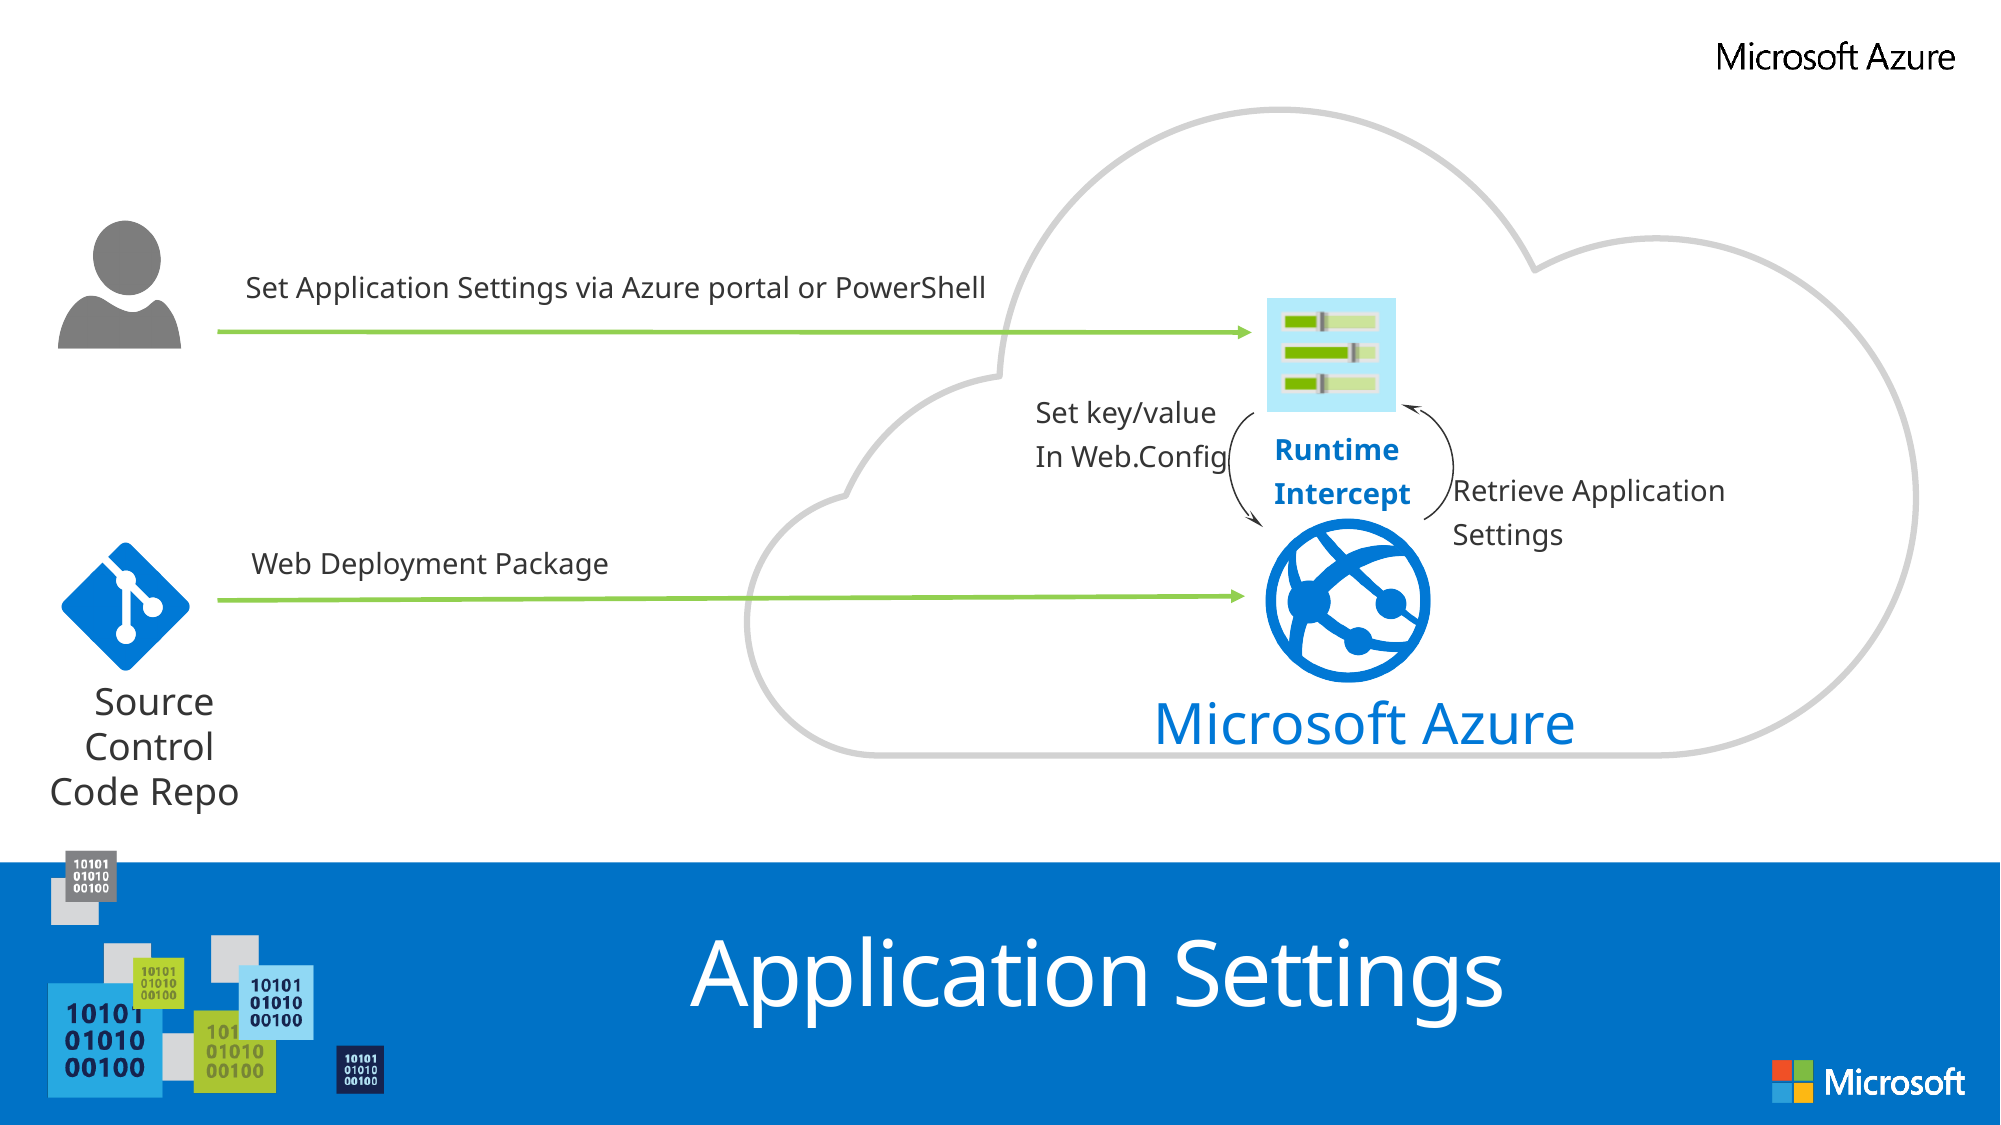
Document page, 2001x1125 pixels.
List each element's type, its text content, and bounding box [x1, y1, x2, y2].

picture [1772, 1071, 1965, 1103]
text_box Source Control Code Repo [13, 670, 296, 821]
picture [1699, 24, 1973, 88]
text_box Set Application Settings via Azure portal or PowerShell [215, 257, 1017, 321]
picture [17, 808, 463, 1125]
text_box Retrieve Application Settings [1431, 452, 1764, 576]
text_box Microsoft Azure [1096, 679, 1635, 764]
text_box [1400, 404, 1424, 411]
text_box Runtime Intercept [1244, 411, 1442, 535]
picture [1267, 297, 1396, 412]
picture [1265, 517, 1431, 683]
picture [61, 542, 191, 671]
title Application Settings [675, 920, 2000, 1071]
picture [54, 220, 184, 349]
text_box [1442, 428, 1453, 452]
text_box Set key/value In Web.Config [1005, 374, 1259, 498]
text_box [217, 596, 1246, 601]
text_box Web Deployment Package [221, 533, 640, 596]
text_box [1236, 498, 1244, 511]
text_box [746, 109, 1916, 756]
